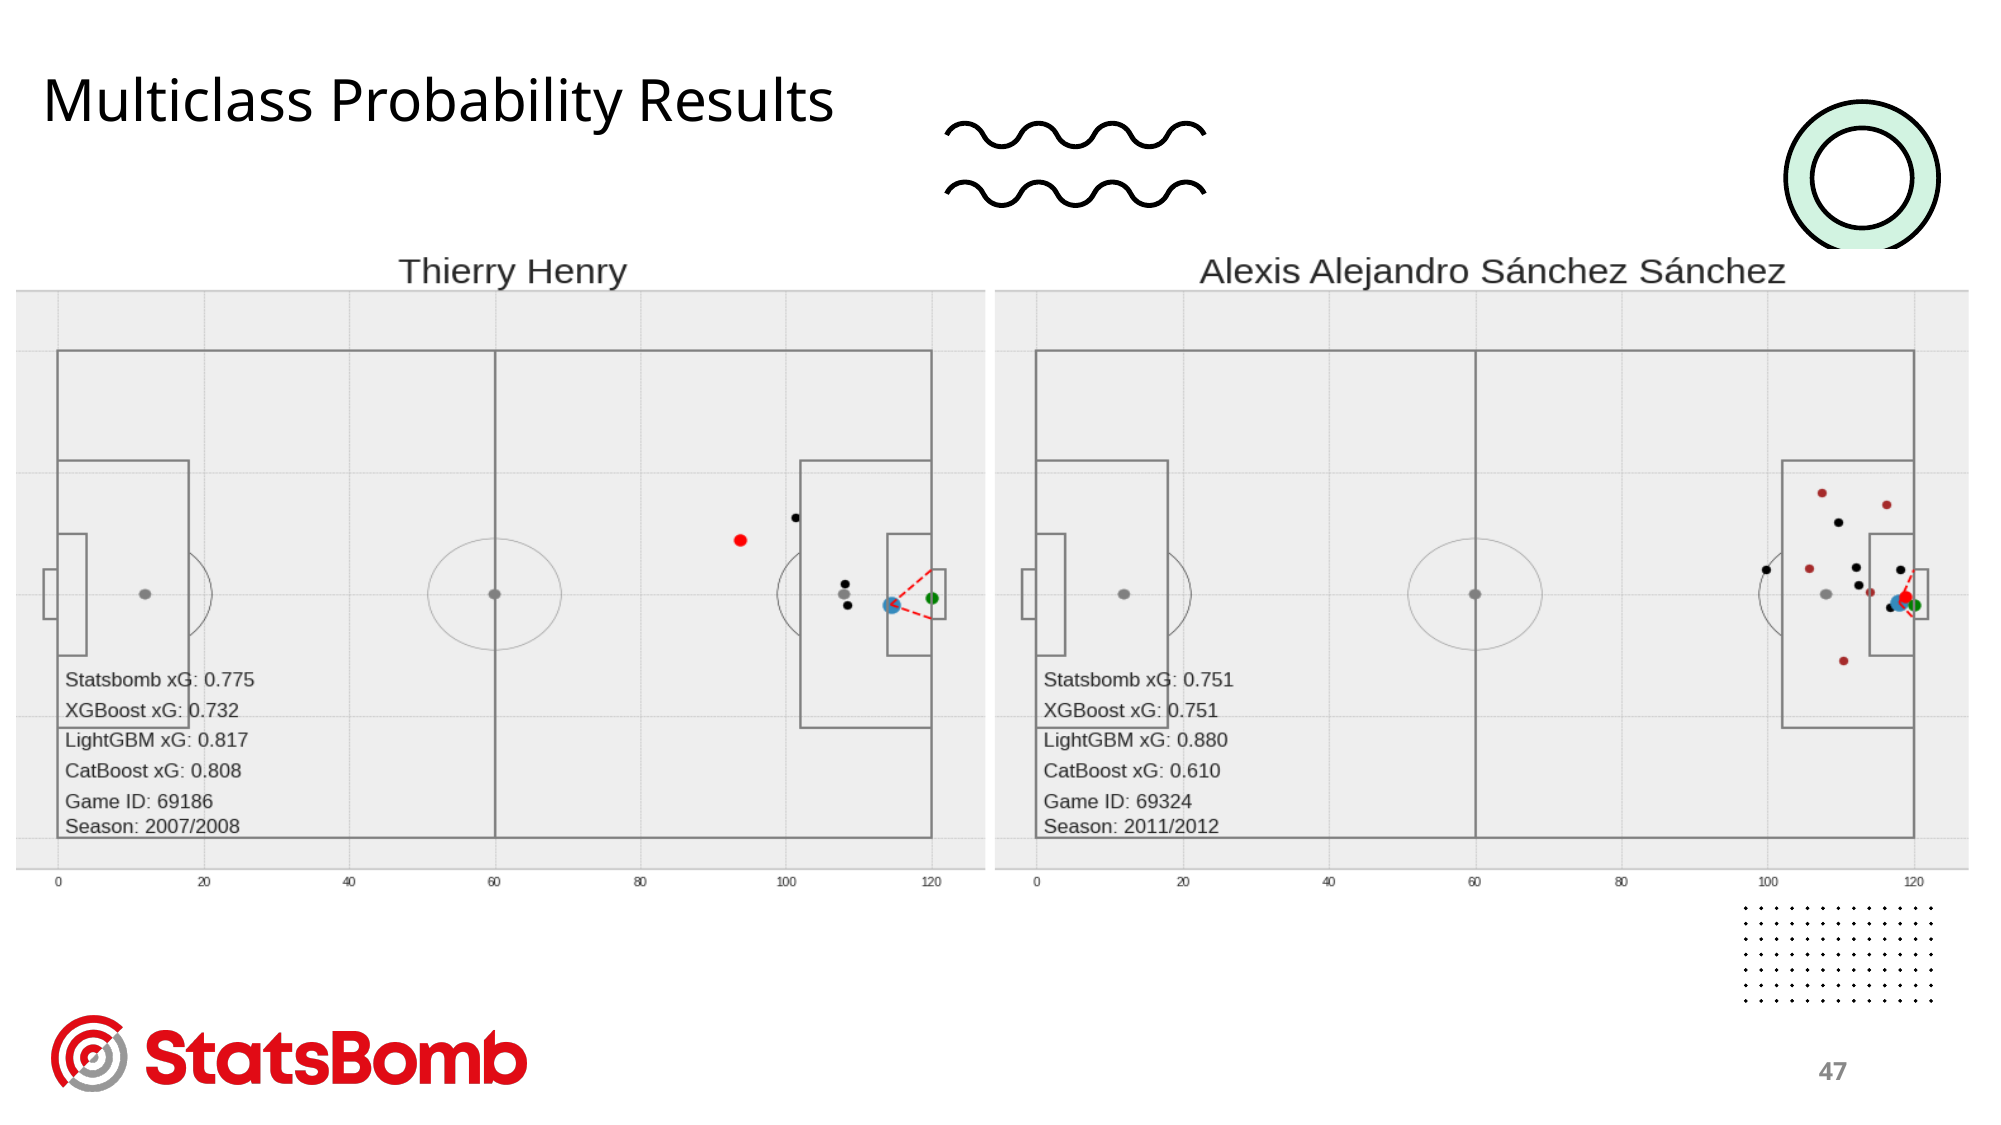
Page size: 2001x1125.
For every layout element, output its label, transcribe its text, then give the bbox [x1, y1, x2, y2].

title Multiclass Probability Results [27, 26, 974, 142]
slide_number ‹#› [1412, 1042, 1863, 1103]
picture [15, 249, 986, 897]
picture [994, 249, 1969, 897]
picture [50, 1014, 527, 1092]
